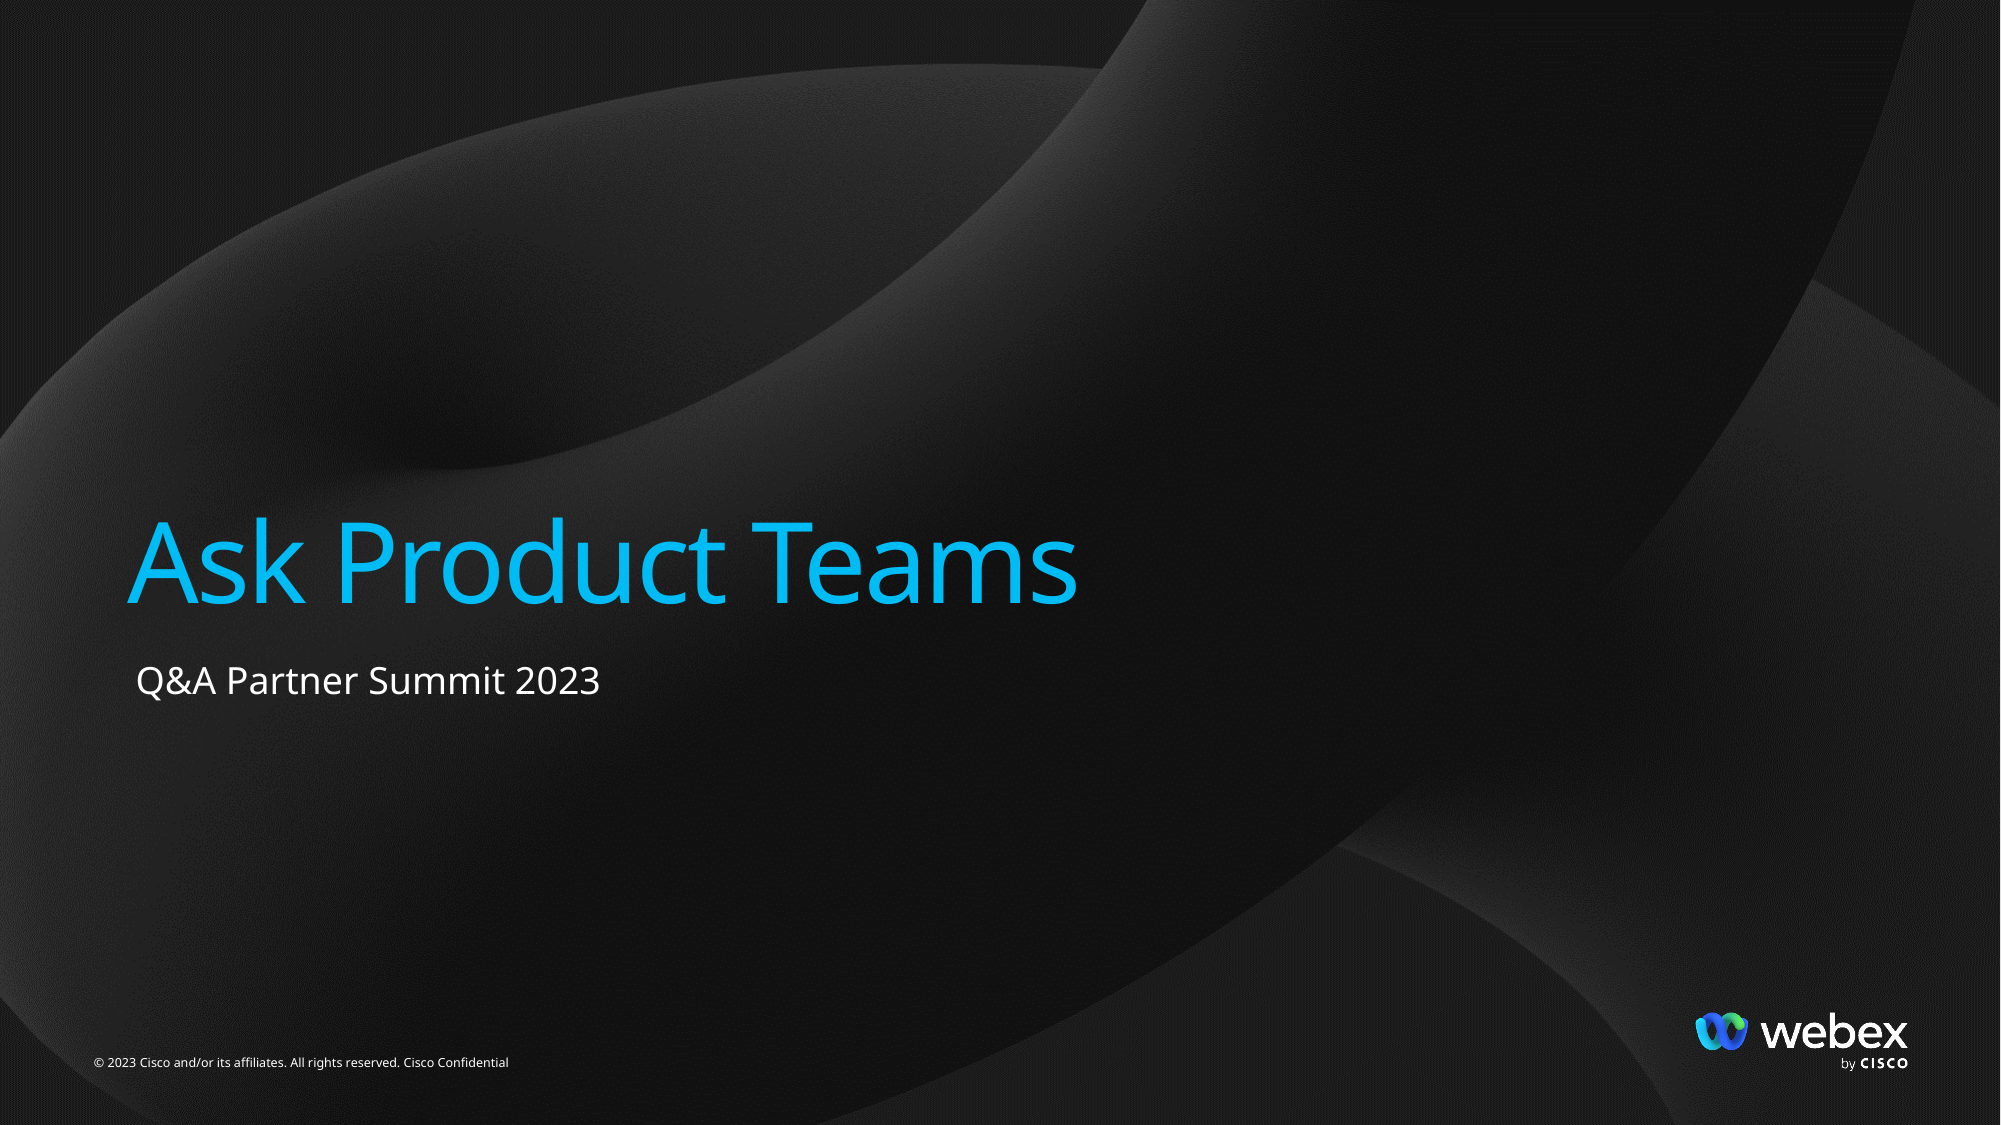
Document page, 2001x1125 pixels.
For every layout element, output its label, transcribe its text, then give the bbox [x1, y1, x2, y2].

text_box Q&A Partner Summit 2023 [135, 657, 1330, 703]
picture [0, 0, 2001, 1125]
text_box Ask Product Teams [127, 384, 1590, 628]
